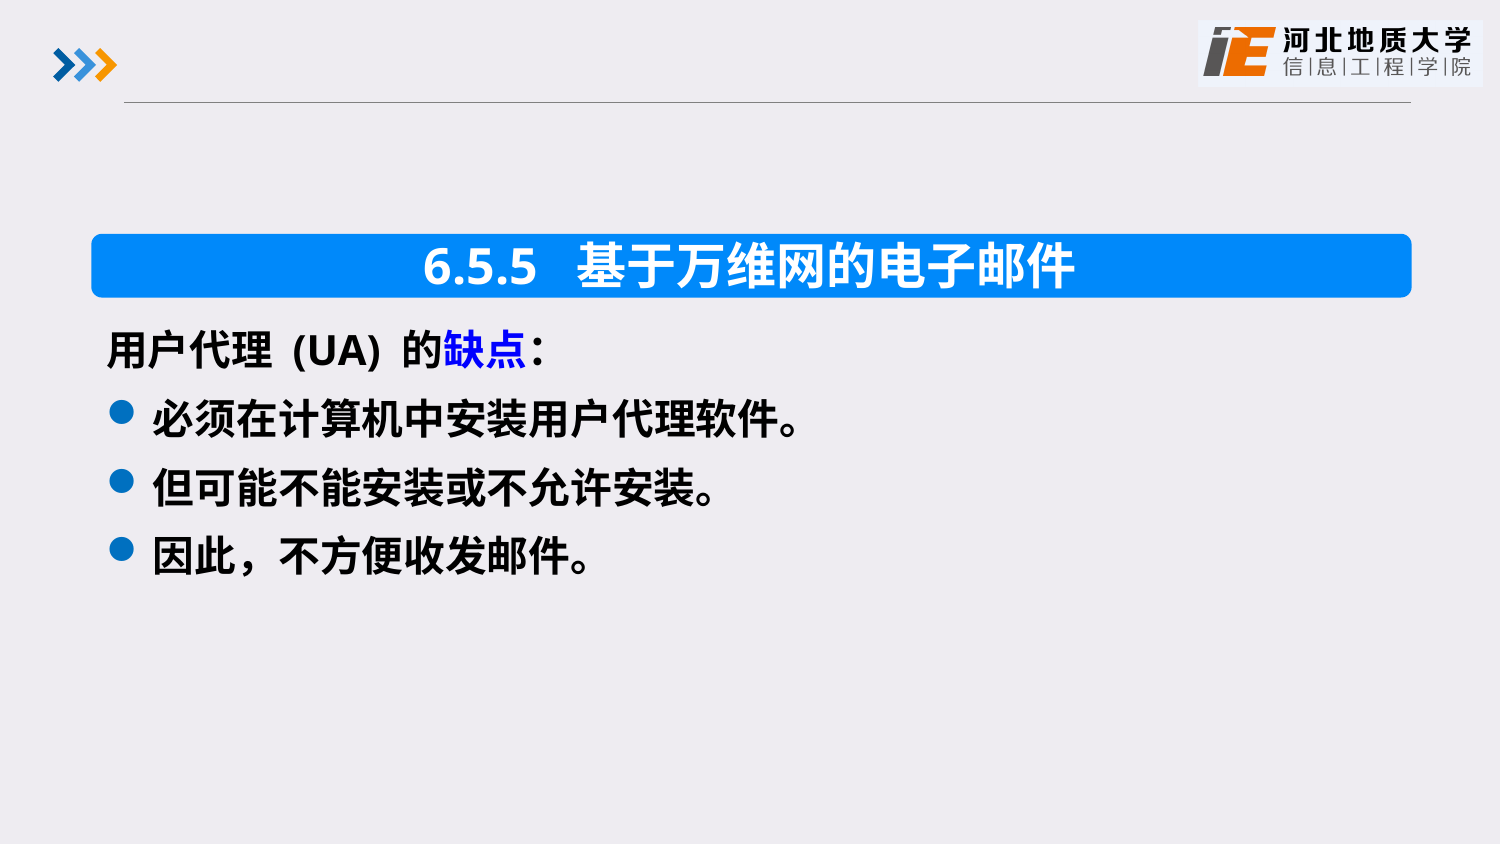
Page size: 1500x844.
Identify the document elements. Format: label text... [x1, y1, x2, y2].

picture [1198, 20, 1483, 87]
text_box 用户代理 (UA) 的缺点： 必须在计算机中安装用户代理软件。 但可能不能安装或不允许安装。 因此，不方便收发邮件。 [91, 297, 1412, 588]
text_box [91, 233, 409, 297]
text_box [1091, 233, 1412, 297]
text_box 6.5.5 基于万维网的电子邮件 [409, 226, 1091, 297]
